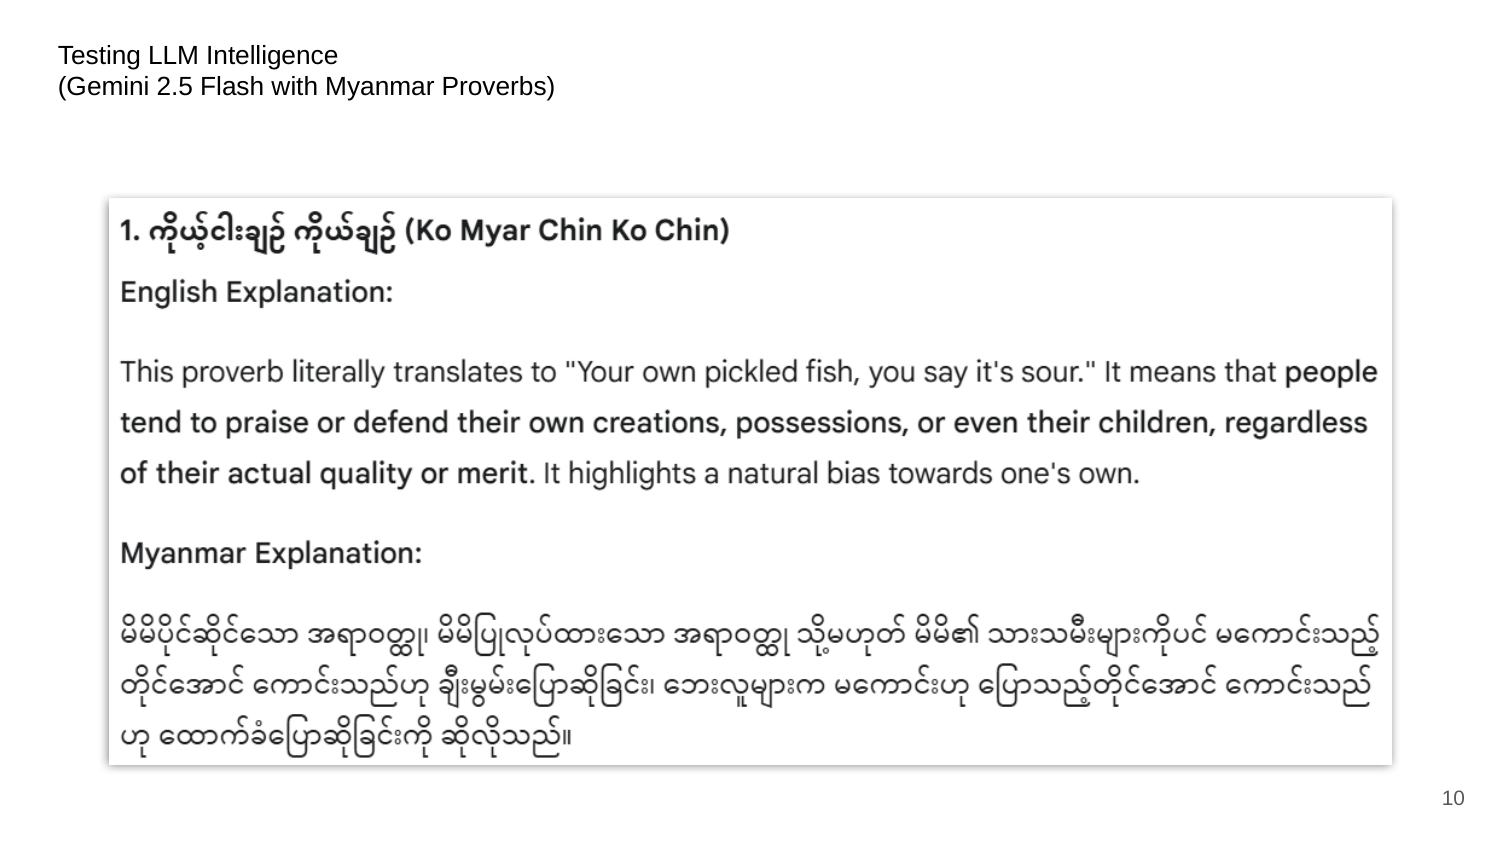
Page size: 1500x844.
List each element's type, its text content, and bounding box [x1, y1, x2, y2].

slide_number ‹#› [1389, 764, 1480, 830]
title Testing LLM Intelligence (Gemini 2.5 Flash with Myanmar Proverbs) [42, 23, 1468, 117]
picture [108, 198, 1392, 766]
